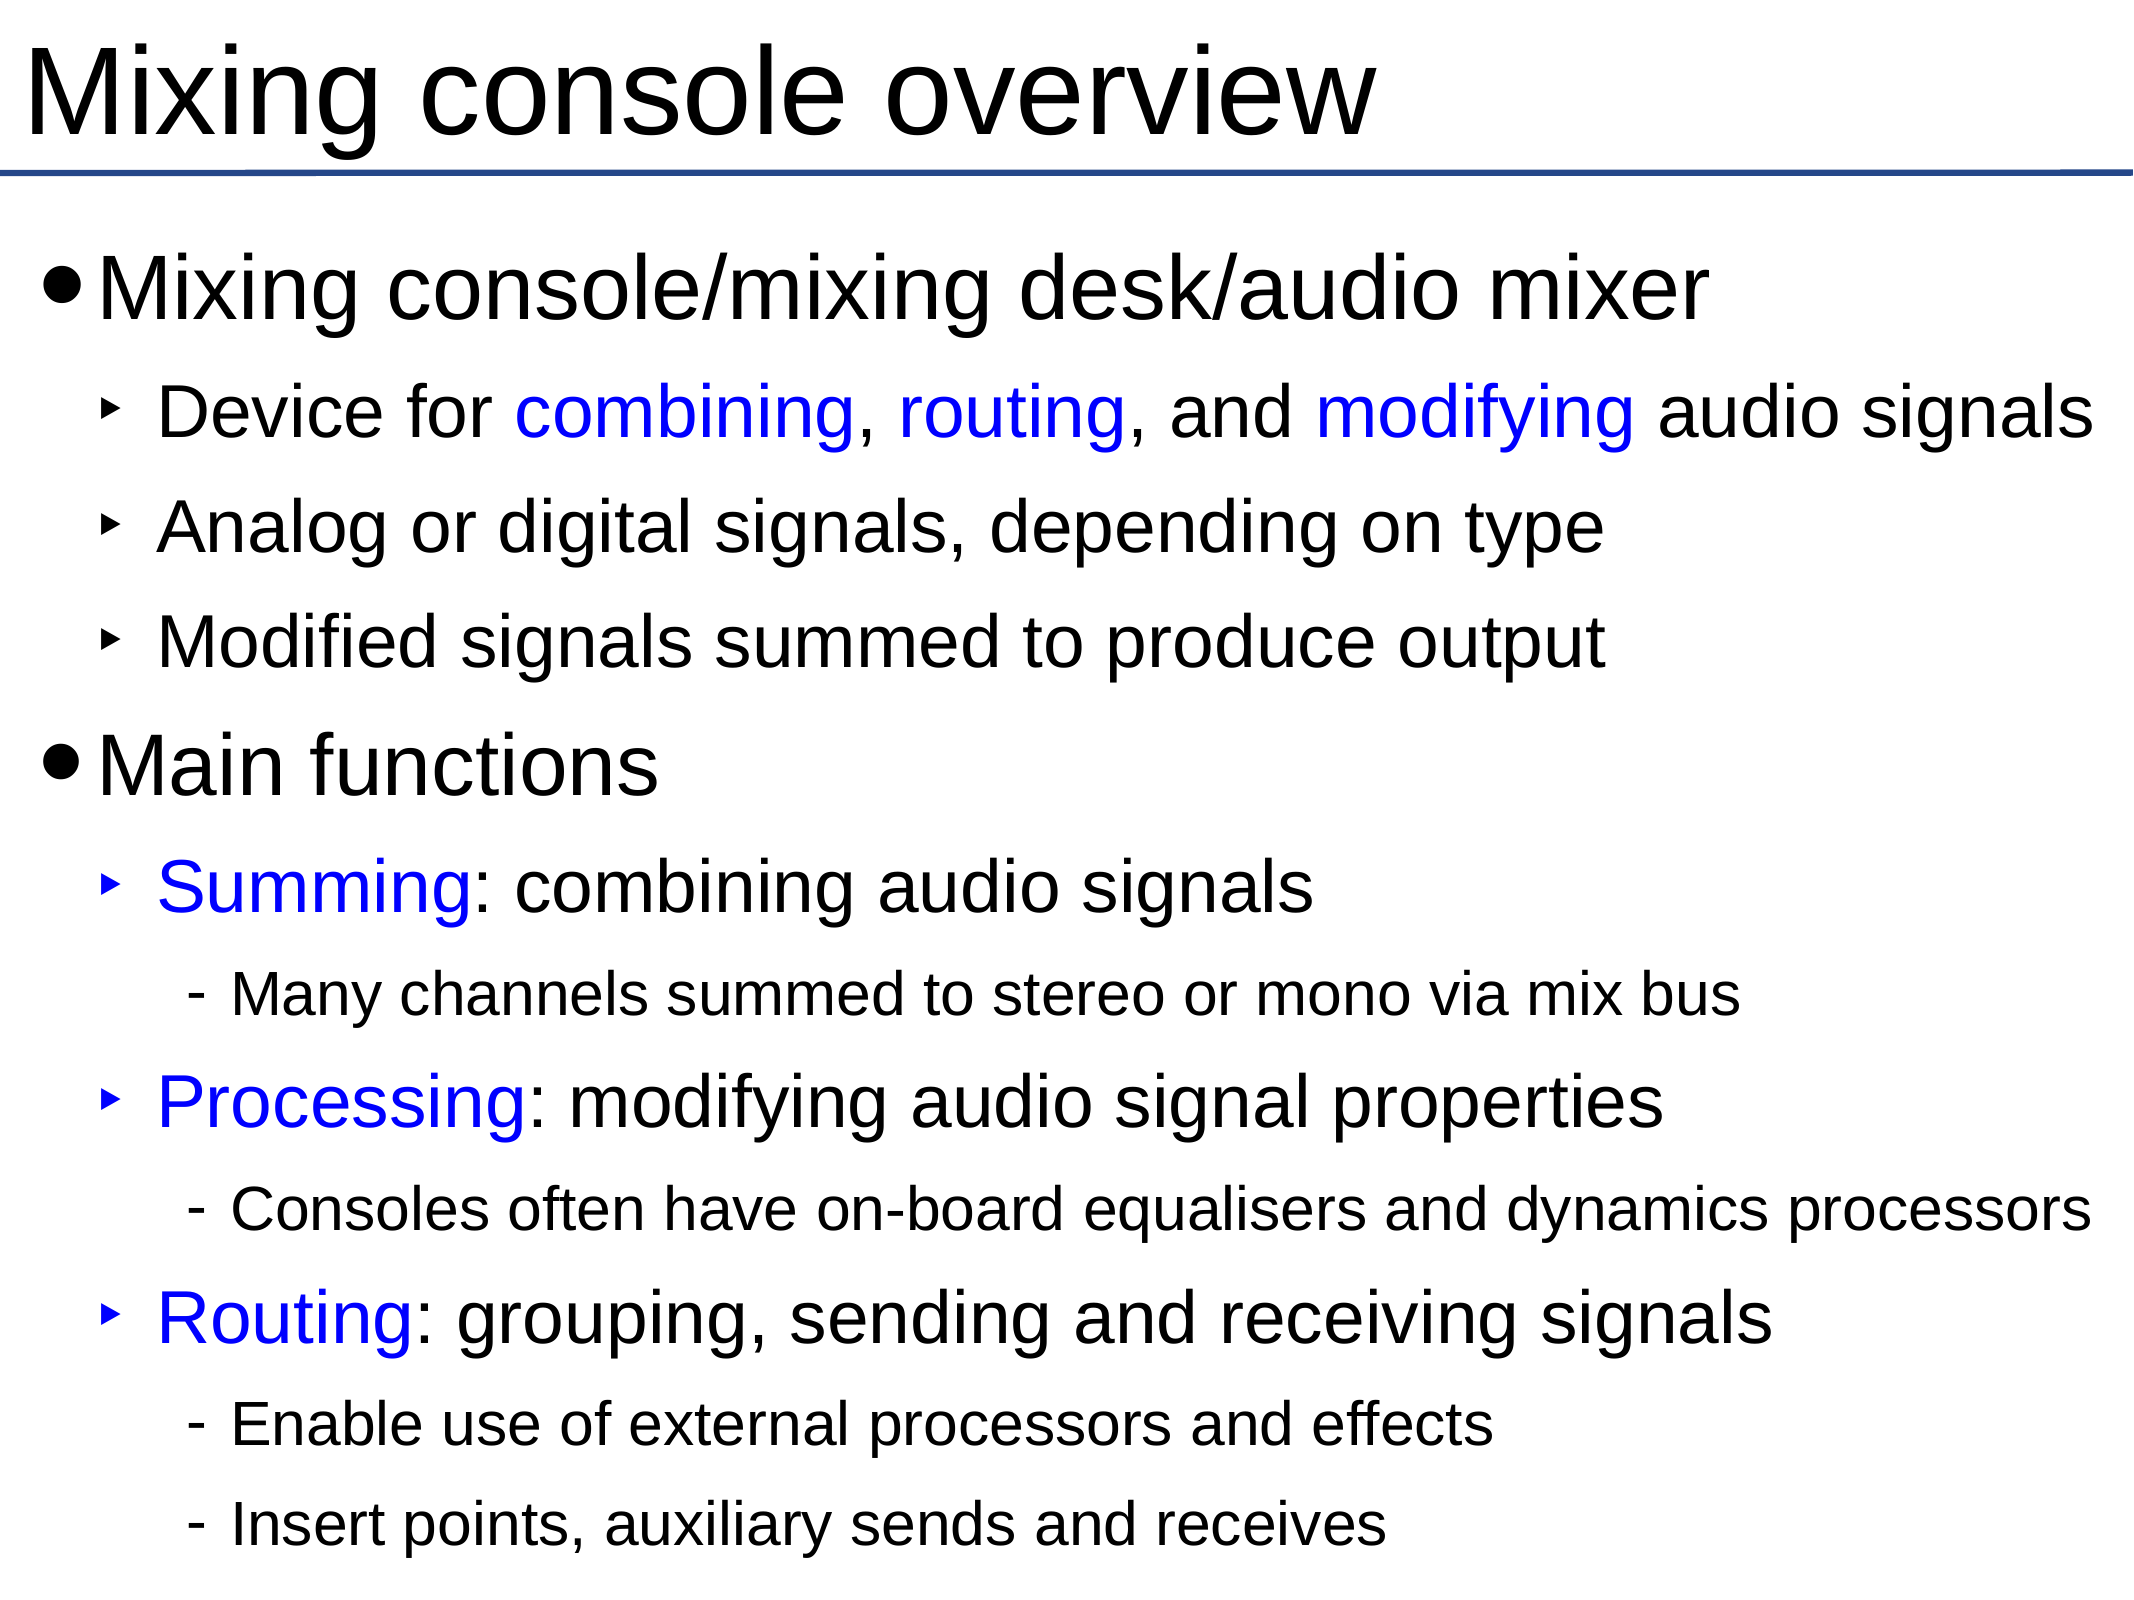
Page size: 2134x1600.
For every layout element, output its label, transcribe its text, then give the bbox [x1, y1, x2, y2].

list Mixing console/mixing desk/audio mixer Device for combining, routing, and modifying audio signals Analog or digital signals, depending on type Modified signals summed to produce output Main functions Summing: combining audio signals Many channels summed to stereo or mono via mix bus Processing: modifying audio signal properties Consoles often have on-board equalisers and dynamics processors Routing: grouping, sending and receiving signals Enable use of external processors and effects Insert points, auxiliary sends and receives [0, 185, 2134, 1600]
title Mixing console overview [14, 7, 2118, 161]
